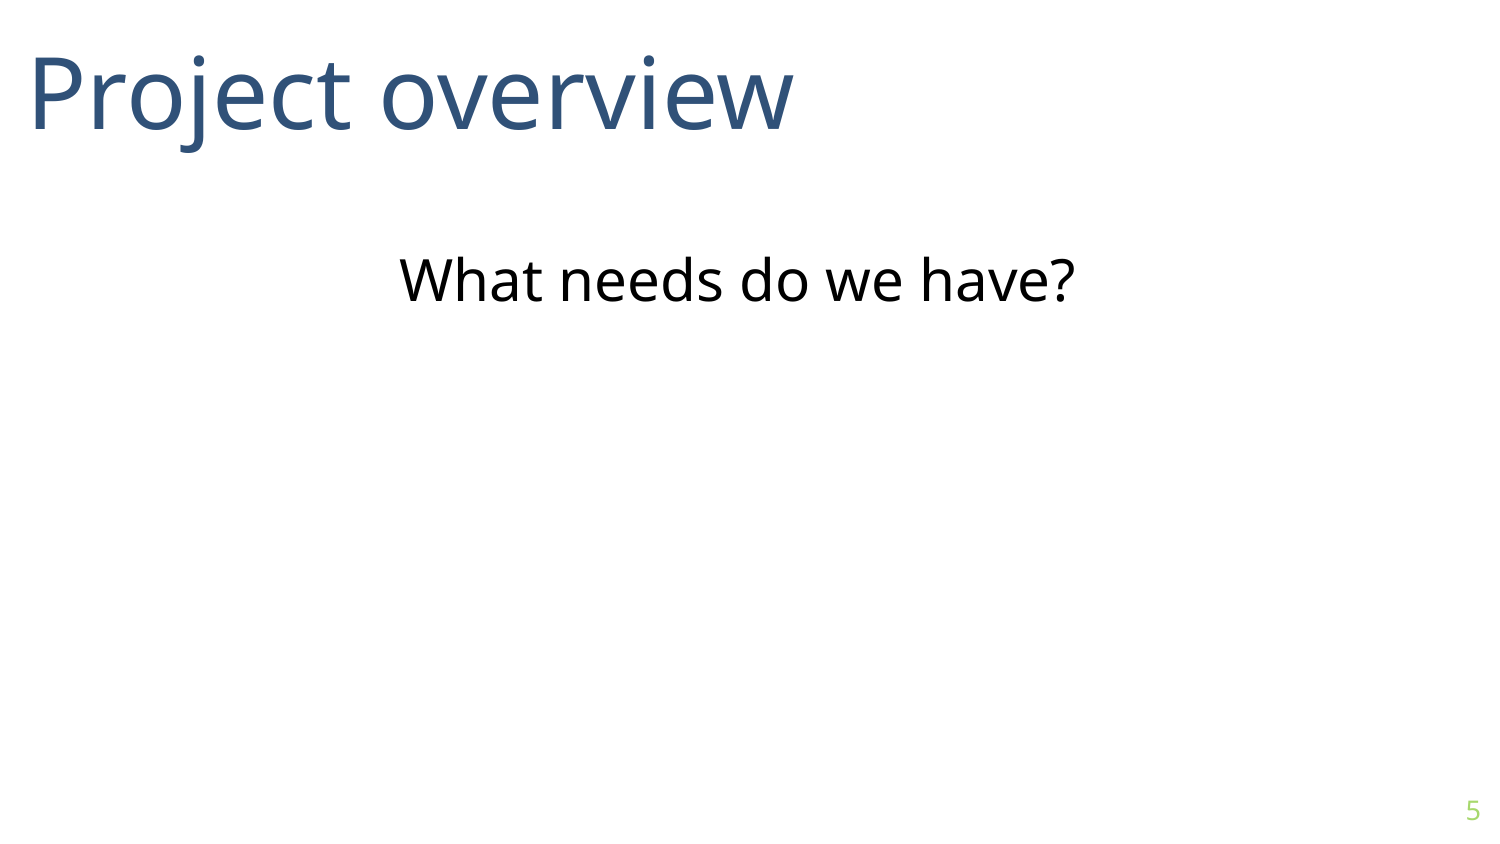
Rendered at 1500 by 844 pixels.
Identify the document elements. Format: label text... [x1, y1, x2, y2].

text_box Project overview [26, 8, 1060, 150]
text_box What needs do we have? [384, 235, 1301, 690]
slide_number 5 [1391, 779, 1482, 844]
